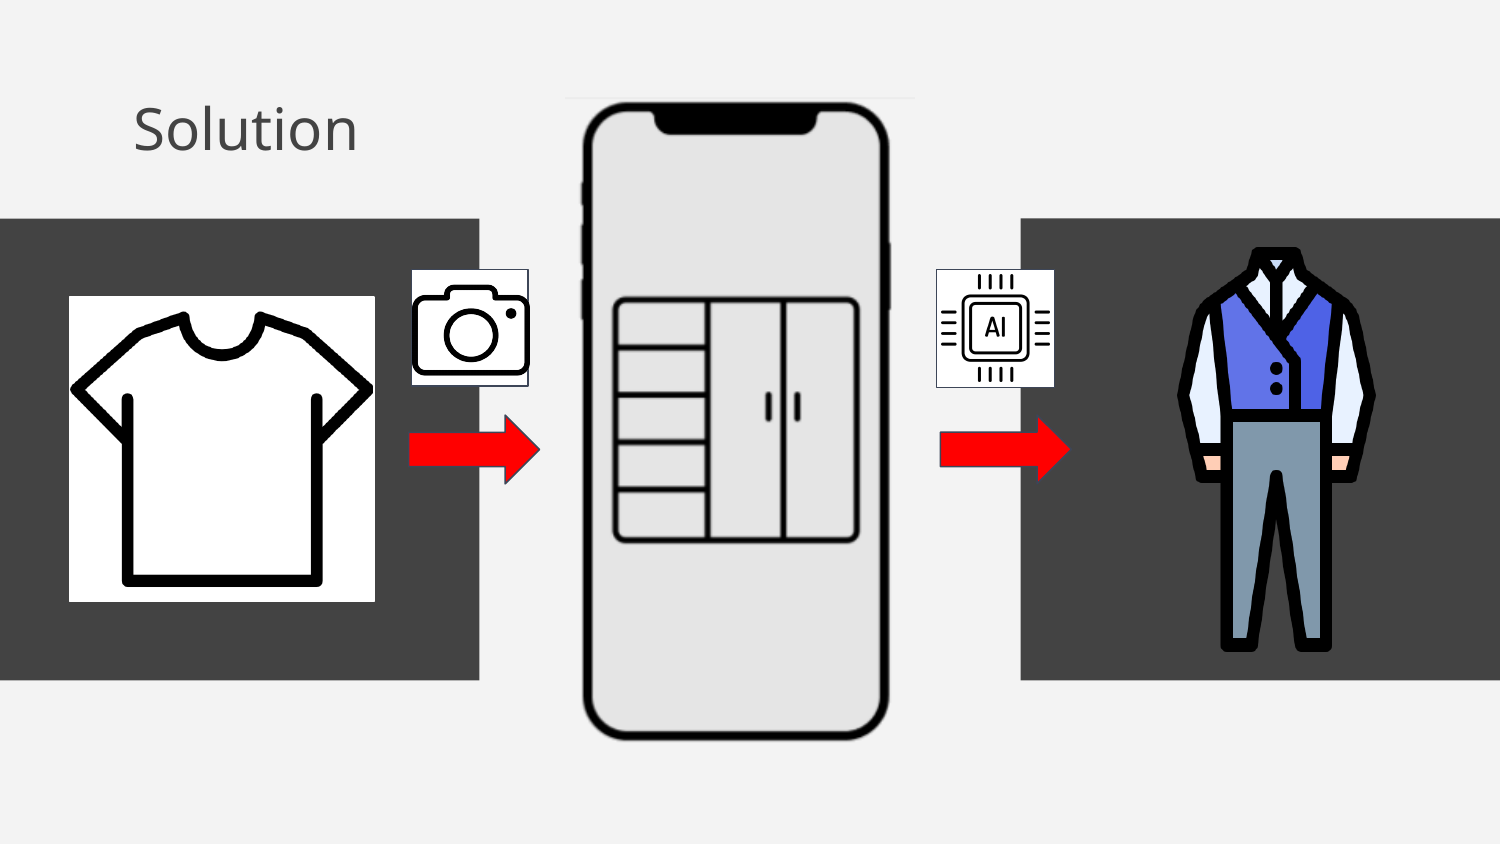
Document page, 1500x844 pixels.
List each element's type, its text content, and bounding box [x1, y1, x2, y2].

text_box [940, 414, 1071, 484]
picture [69, 297, 374, 602]
picture [1076, 233, 1476, 666]
title Solution [118, 77, 460, 233]
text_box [936, 269, 1055, 388]
picture [565, 96, 915, 748]
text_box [411, 269, 530, 388]
text_box [408, 415, 540, 484]
text_box [1020, 218, 1500, 681]
text_box [0, 218, 480, 681]
